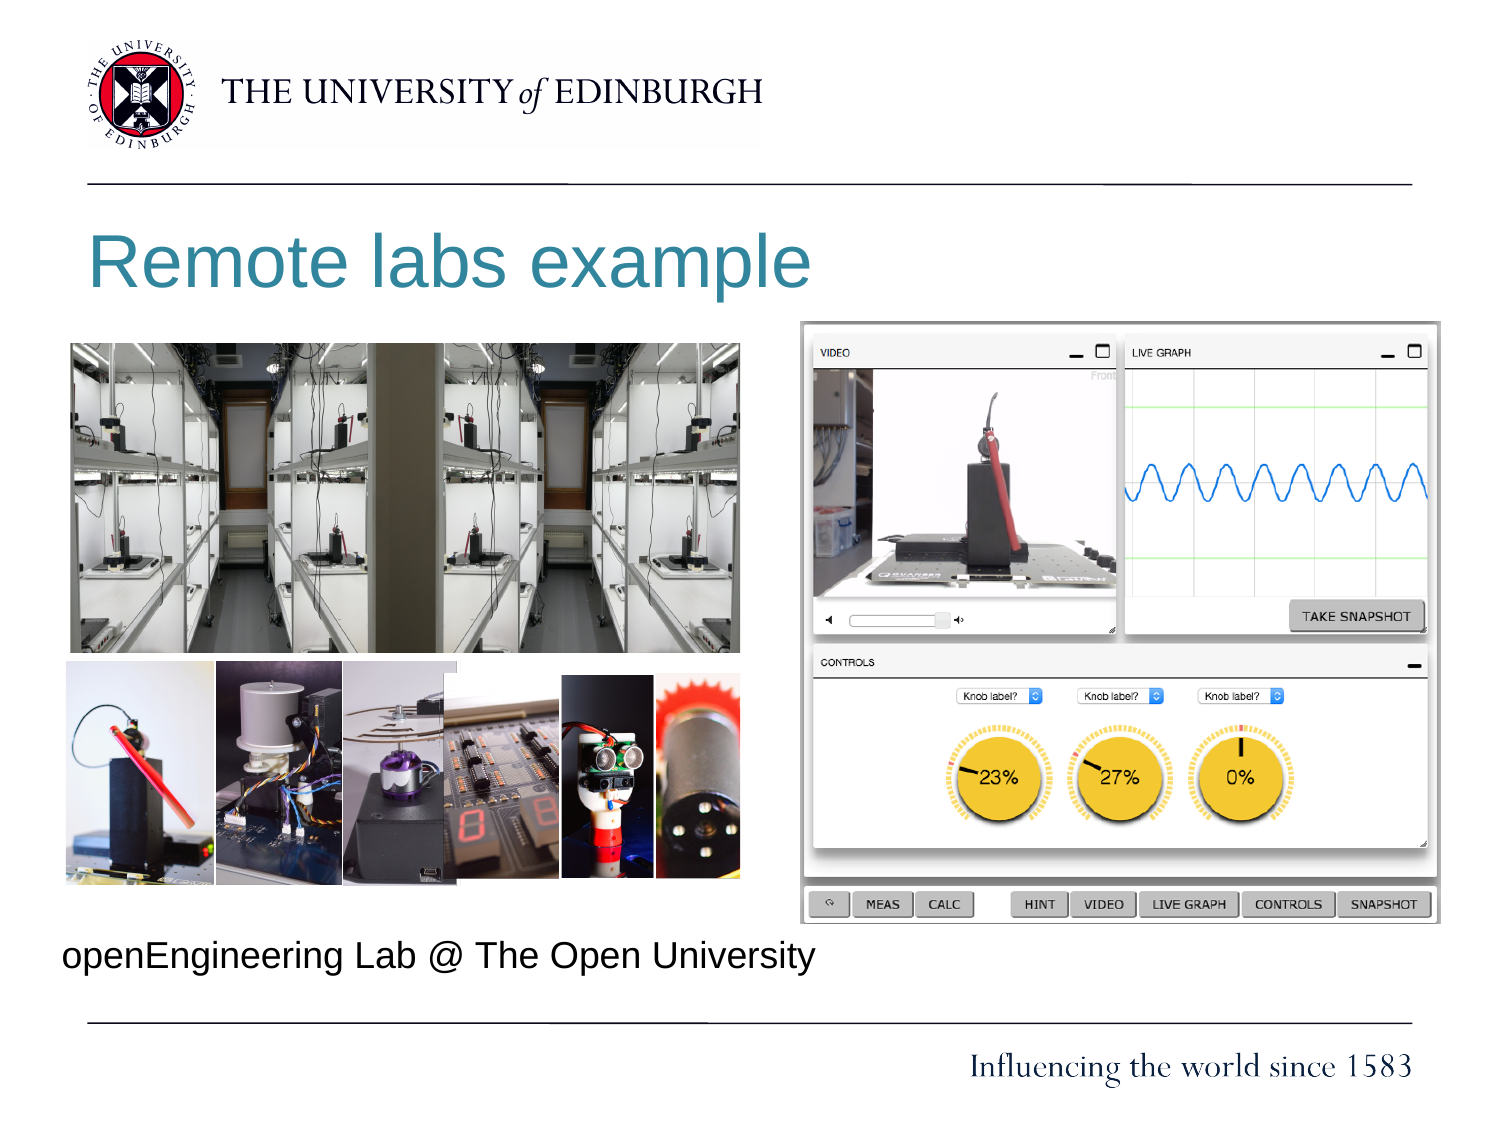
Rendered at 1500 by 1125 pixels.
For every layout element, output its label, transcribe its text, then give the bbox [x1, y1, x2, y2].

text_box openEngineering Lab @ The Open University [46, 923, 839, 1029]
list [87, 326, 769, 923]
picture [70, 342, 741, 654]
title Remote labs example [87, 212, 1413, 307]
picture [774, 306, 1442, 924]
picture [65, 658, 741, 886]
picture [969, 1046, 1413, 1088]
picture [87, 40, 762, 149]
